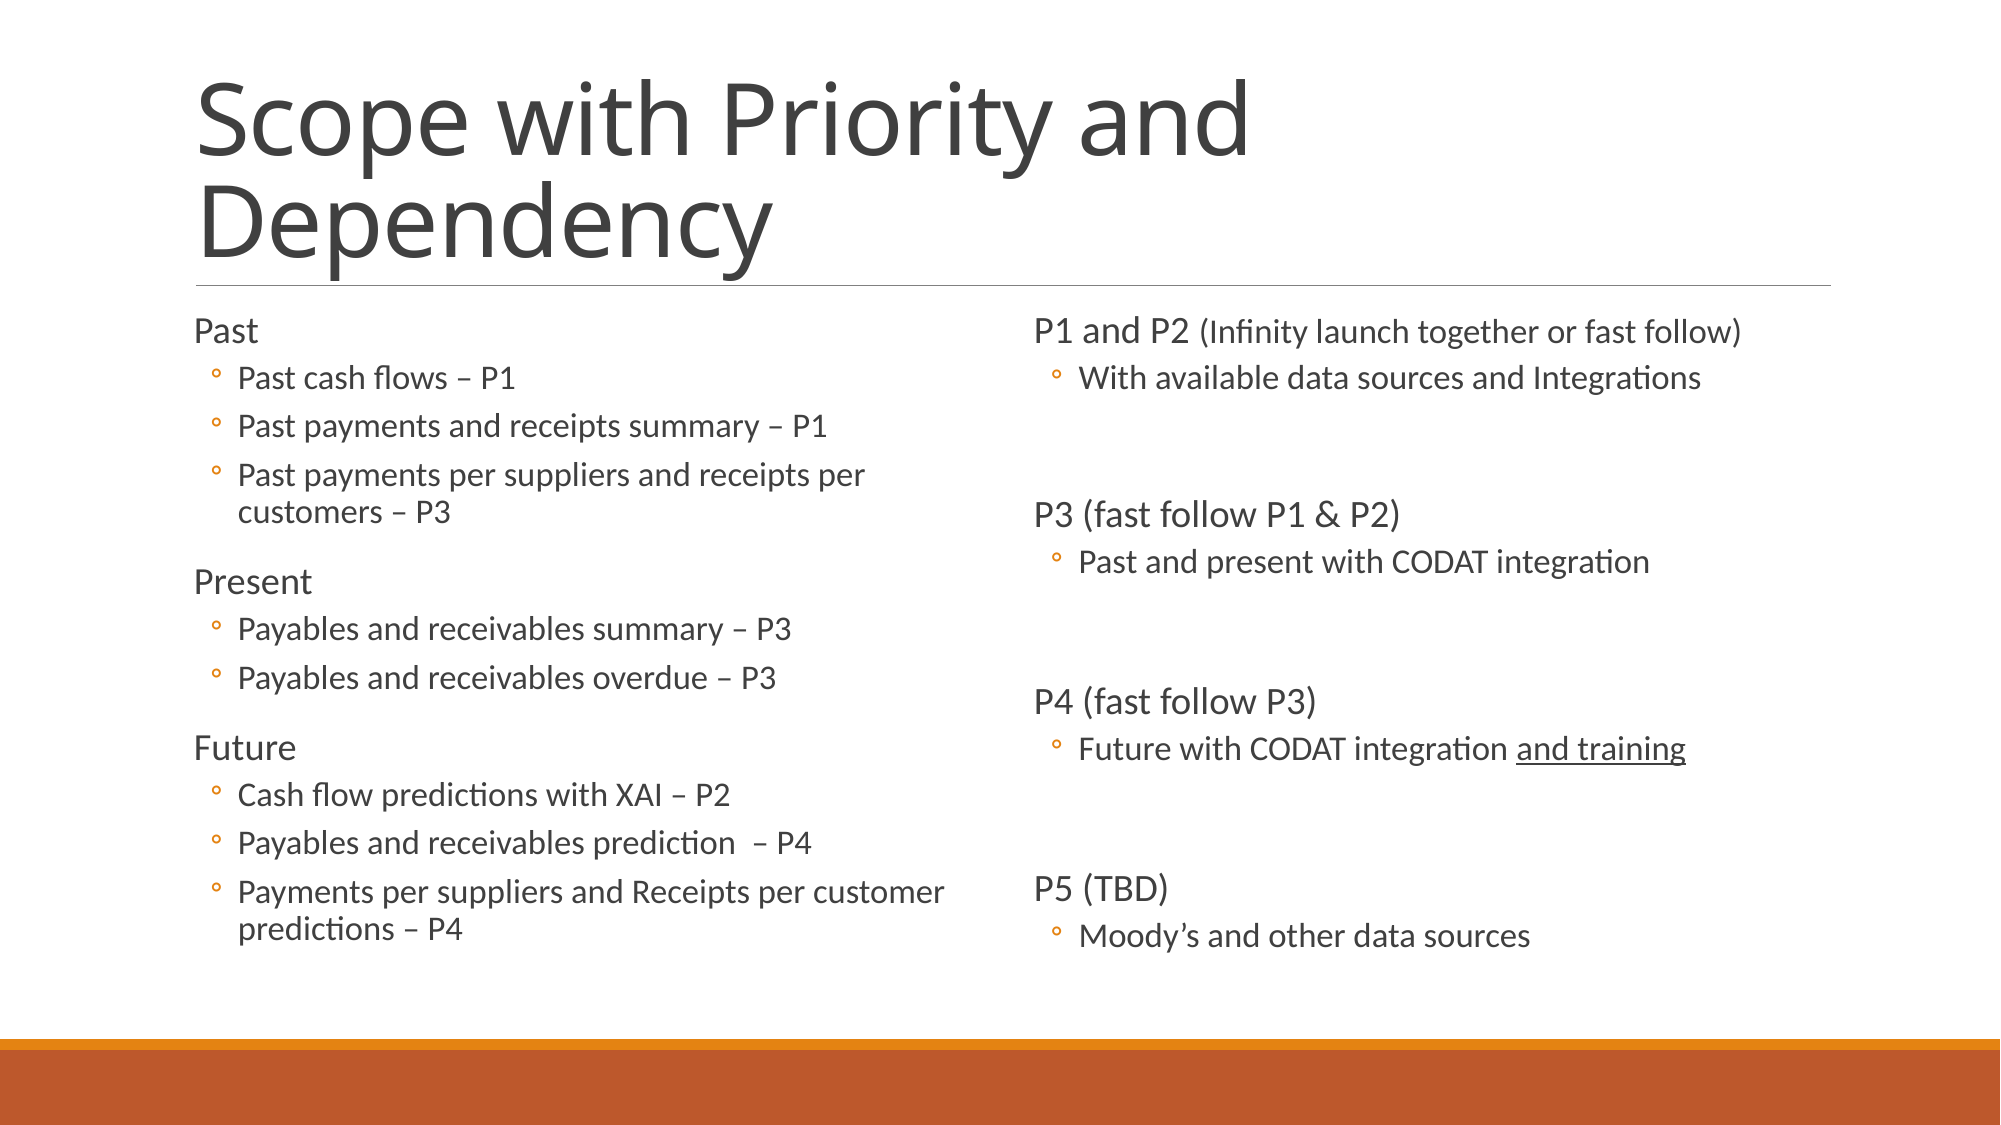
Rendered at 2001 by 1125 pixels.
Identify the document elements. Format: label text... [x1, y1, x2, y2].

list P1 and P2 (Infinity launch together or fast follow) With available data sources and Integrations P3 (fast follow P1 & P2) Past and present with CODAT integration P4 (fast follow P3) Future with CODAT integration and training P5 (TBD) Moody’s and other data sources [1020, 302, 1830, 963]
title Scope with Priority and Dependency [180, 47, 1830, 285]
list Past Past cash flows – P1 Past payments and receipts summary – P1 Past payments per suppliers and receipts per customers – P3 Present Payables and receivables summary – P3 Payables and receivables overdue – P3 Future Cash flow predictions with XAI – P2 Payables and receivables prediction – P4 Payments per suppliers and Receipts per customer predictions – P4 [180, 302, 990, 963]
